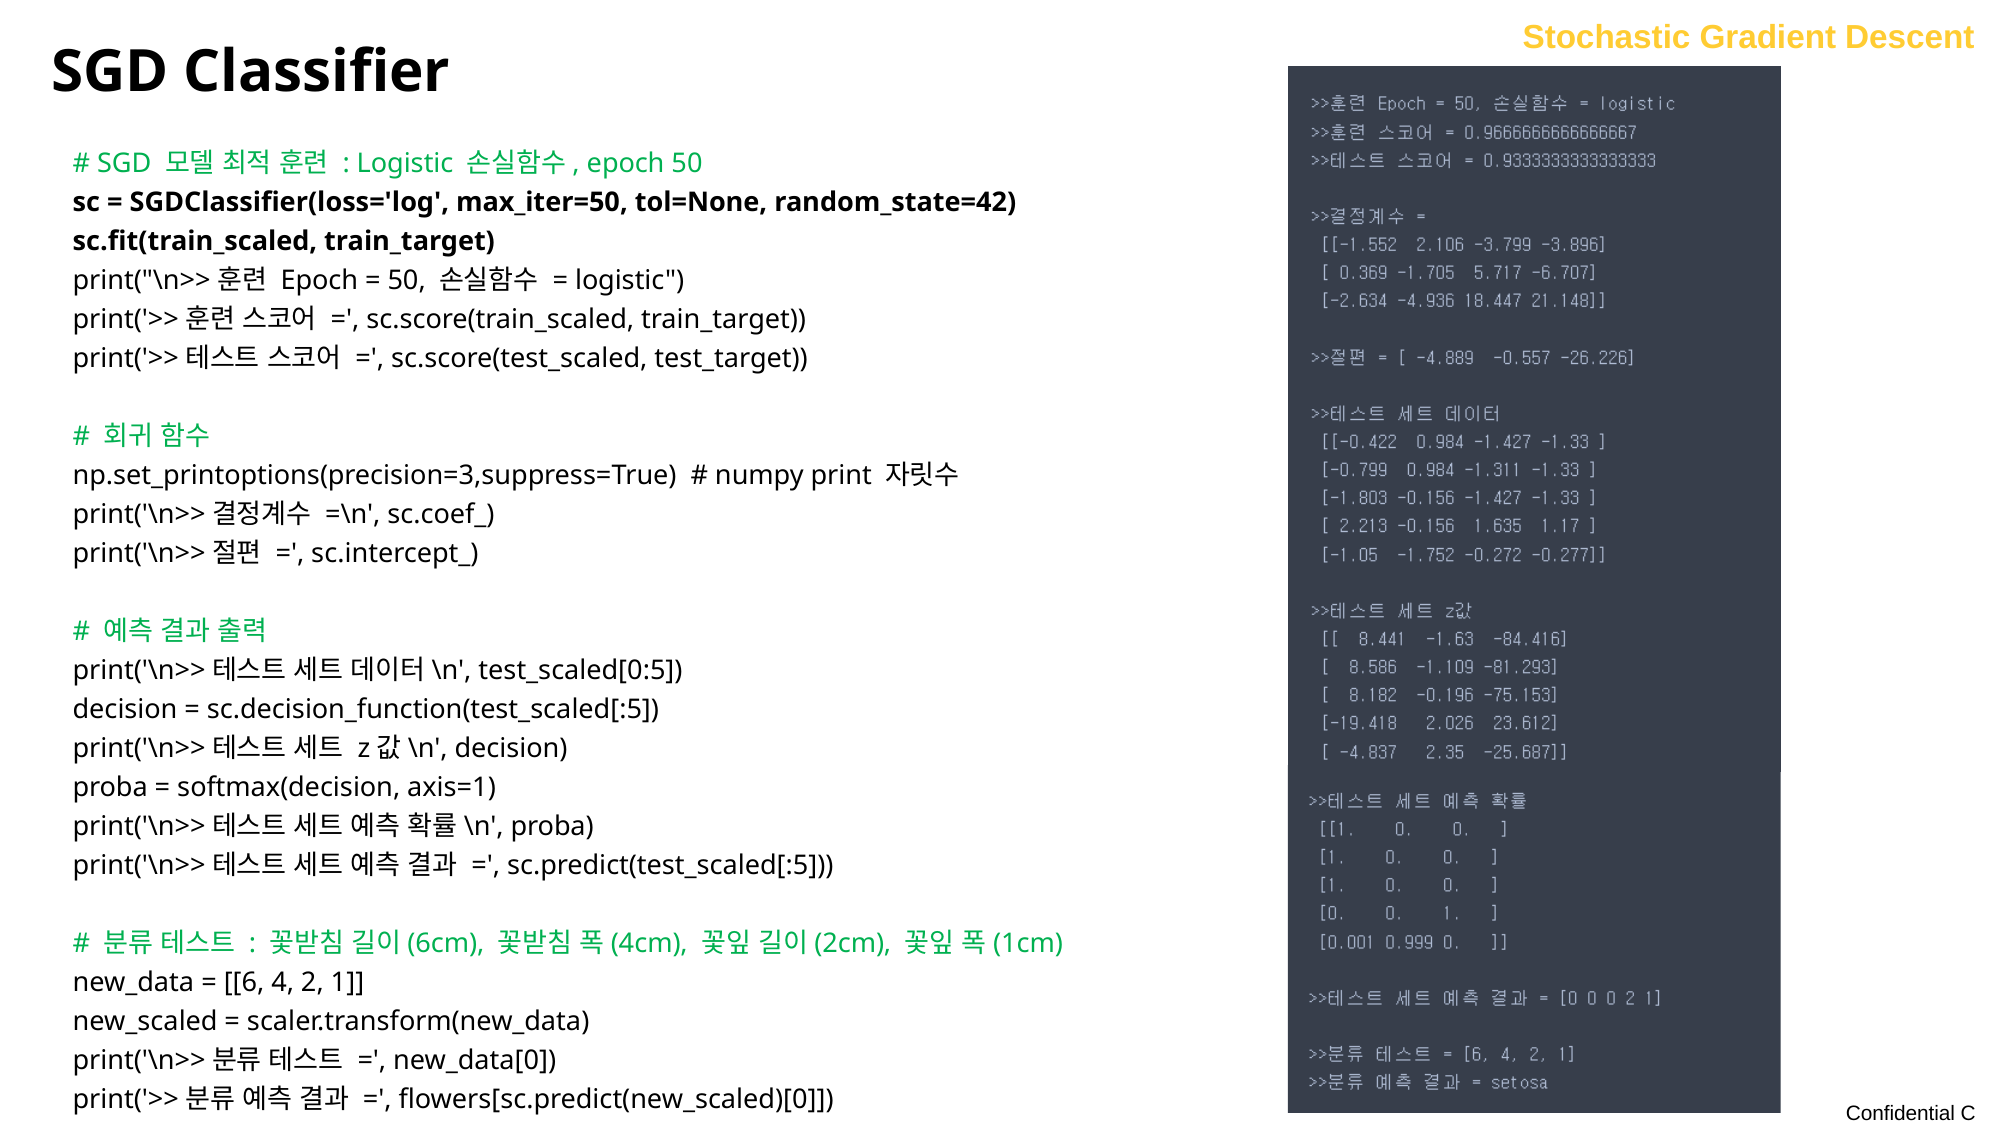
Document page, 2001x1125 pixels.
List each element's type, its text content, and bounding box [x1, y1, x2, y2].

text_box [1287, 66, 1781, 1113]
text_box # SGD 모델 최적 훈련 : Logistic 손실함수, epoch 50 sc = SGDClassifier(loss='log', max_iter=50, tol=None, random_state=42) sc.fit(train_scaled, train_target) print("\n>>훈련 Epoch = 50, 손실함수 = logistic") print('>>훈련 스코어 =', sc.score(train_scaled, train_target)) print('>>테스트 스코어 =', sc.score(test_scaled, test_target)) # 회귀 함수 np.set_printoptions(precision=3,suppress=True) # numpy print 자릿수 print('\n>>결정계수 =\n', sc.coef_) print('\n>>절편 =', sc.intercept_) # 예측 결과 출력 print('\n>>테스트 세트 데이터\n', test_scaled[0:5]) decision = sc.decision_function(test_scaled[:5]) print('\n>>테스트 세트 z값\n', decision) proba = softmax(decision, axis=1) print('\n>>테스트 세트 예측 확률\n', proba) print('\n>>테스트 세트 예측 결과 =', sc.predict(test_scaled[:5])) # 분류 테스트 : 꽃받침 길이(6cm), 꽃받침 폭(4cm), 꽃잎 길이(2cm), 꽃잎 폭(1cm) new_data = [[6, 4, 2, 1]] new_scaled = scaler.transform(new_data) print('\n>>분류 테스트 =', new_data[0]) print('>>분류 예측 결과 =', flowers[sc.predict(new_scaled)[0]]) [72, 139, 1153, 1079]
title SGD Classifier [51, 44, 1331, 101]
list Stochastic Gradient Descent [1424, 19, 1975, 55]
